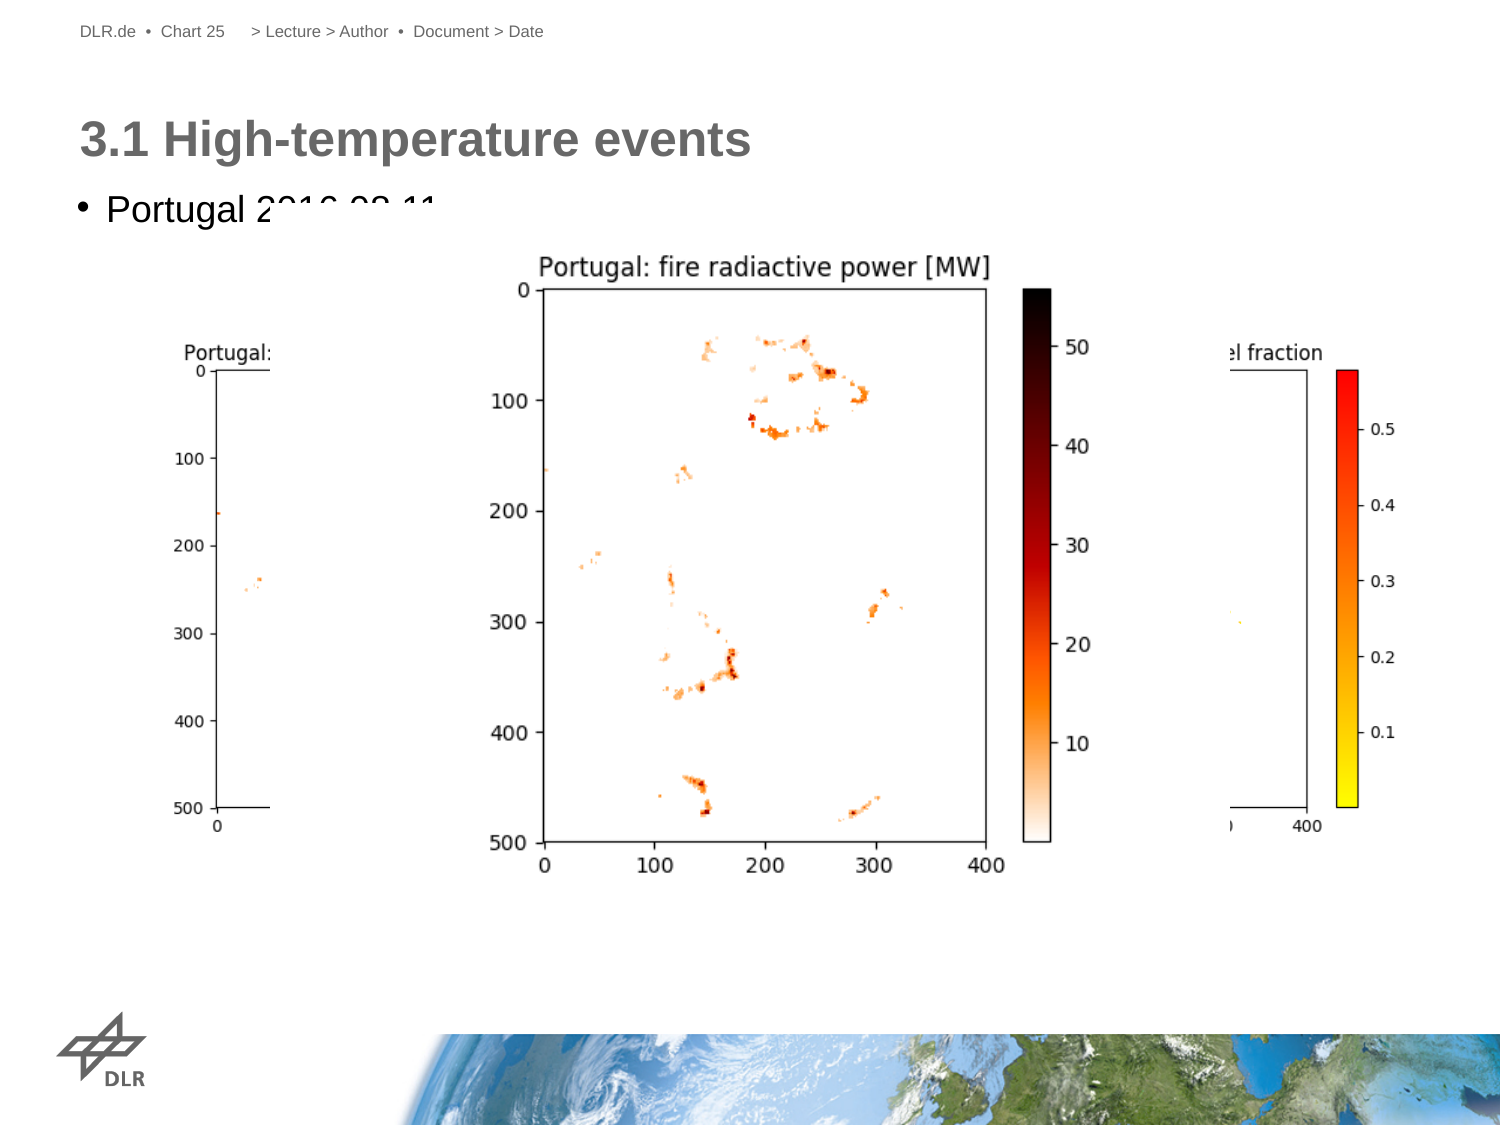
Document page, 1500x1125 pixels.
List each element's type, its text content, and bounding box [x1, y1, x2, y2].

picture [0, 203, 1500, 922]
footer > Lecture > Author • Document > Date [251, 20, 1421, 45]
picture [0, 1007, 1500, 1125]
list Portugal 2016.08.11 [76, 184, 1418, 232]
slide_number DLR.de • Chart 25 [79, 20, 251, 45]
title 3.1 High-temperature events [79, 106, 1421, 173]
